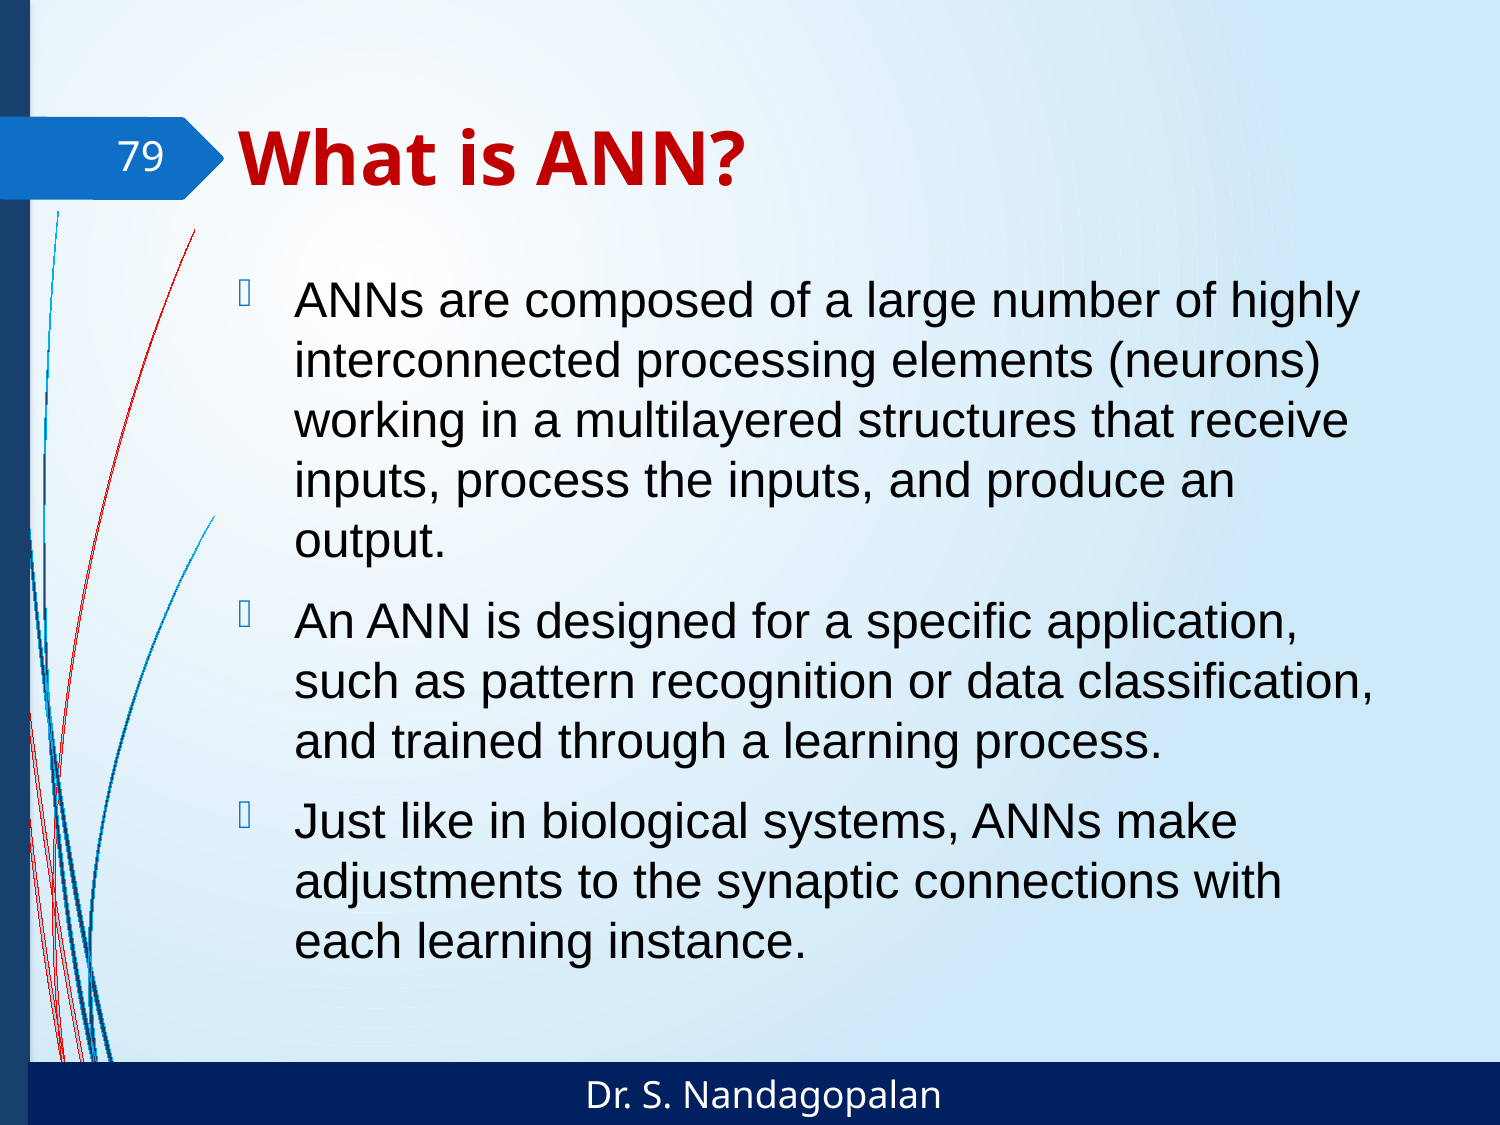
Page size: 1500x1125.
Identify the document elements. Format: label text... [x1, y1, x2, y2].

list ANNs are composed of a large number of highly interconnected processing elements (neurons) working in a multilayered structures that receive inputs, process the inputs, and produce an output. An ANN is designed for a specific application, such as pattern recognition or data classification, and trained through a learning process. Just like in biological systems, ANNs make adjustments to the synaptic connections with each learning instance. [222, 259, 1400, 1031]
slide_number 79 [70, 129, 180, 188]
title What is ANN? [223, 102, 1400, 249]
